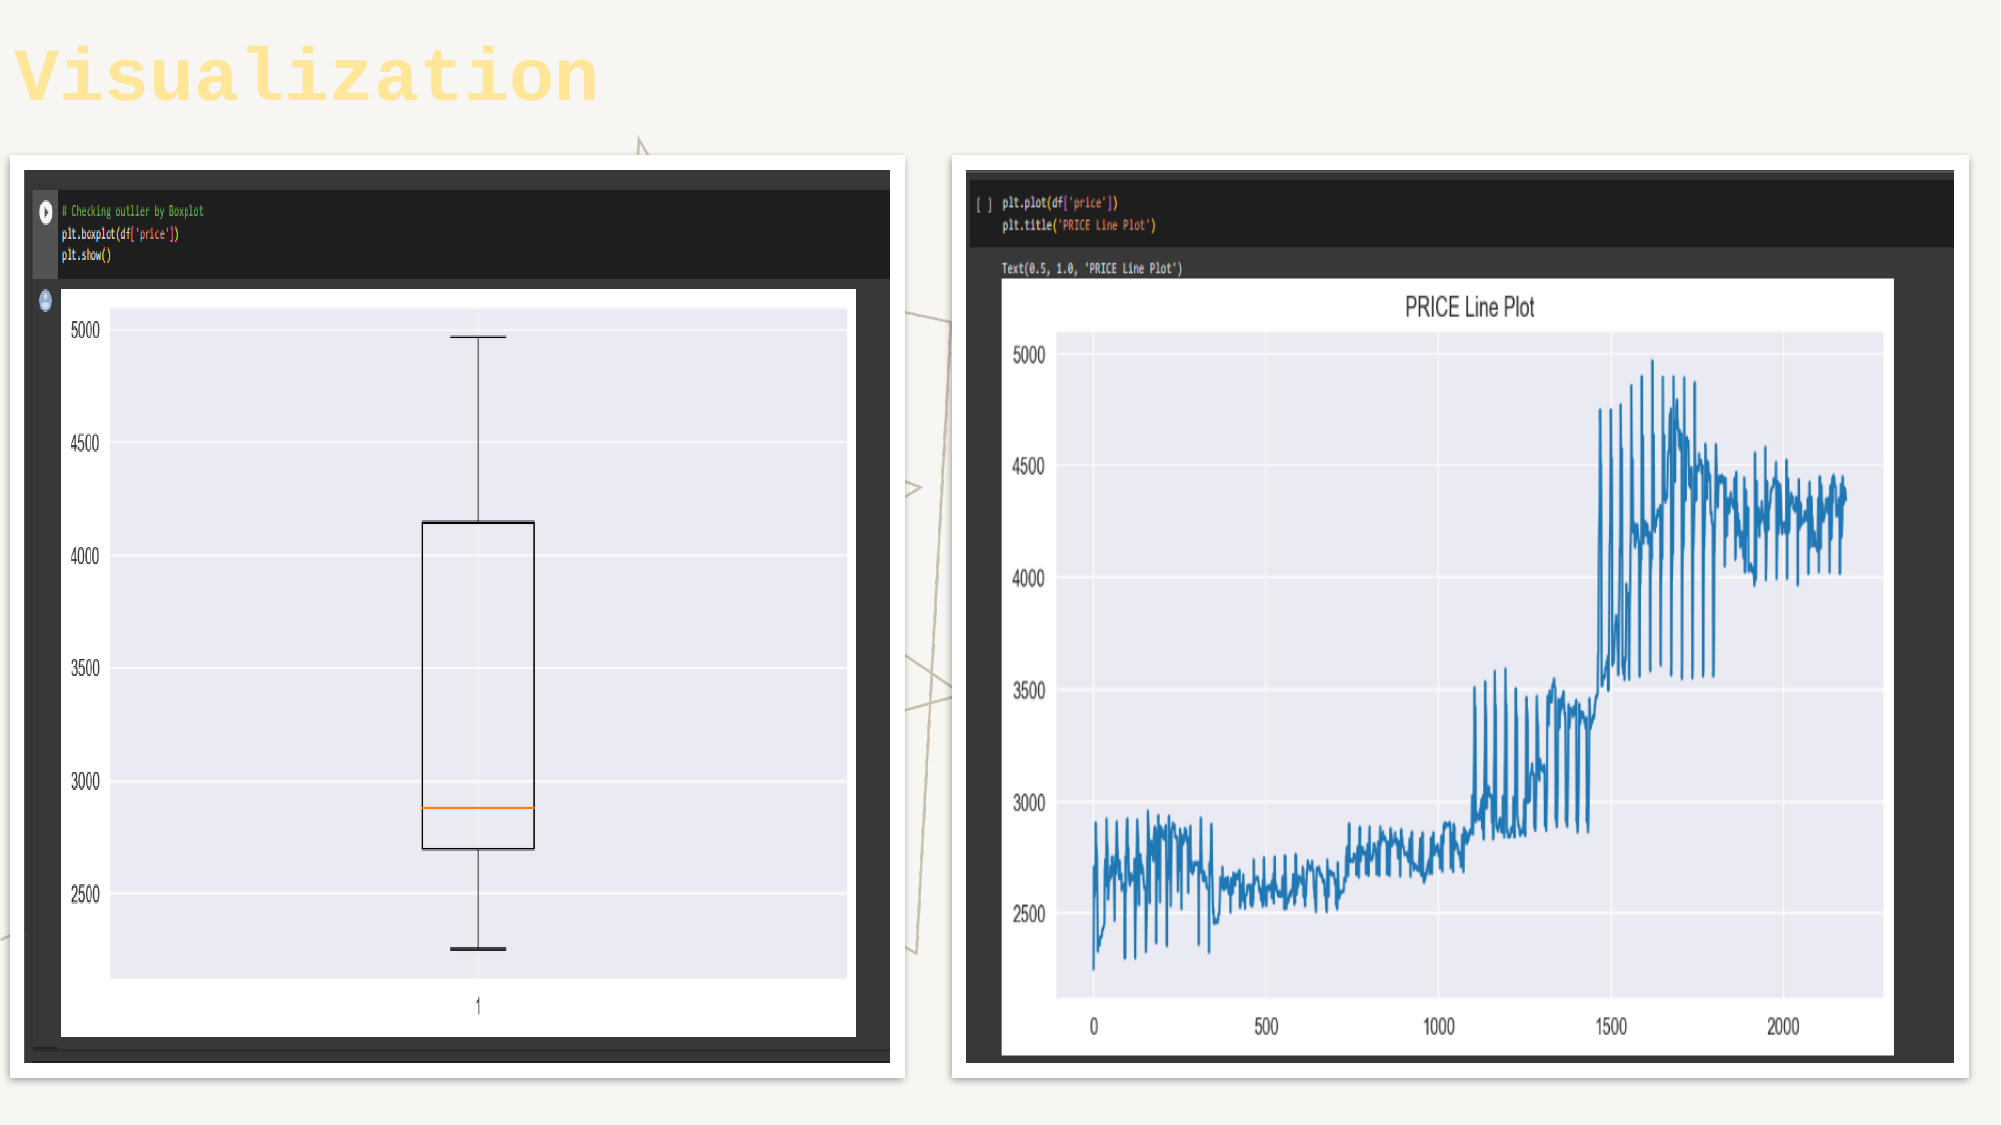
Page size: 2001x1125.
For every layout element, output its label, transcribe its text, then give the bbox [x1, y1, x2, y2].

picture [966, 169, 1955, 1064]
picture [0, 169, 10, 989]
picture [24, 169, 891, 1064]
picture [669, 135, 965, 989]
text_box Visualization [0, 18, 669, 169]
